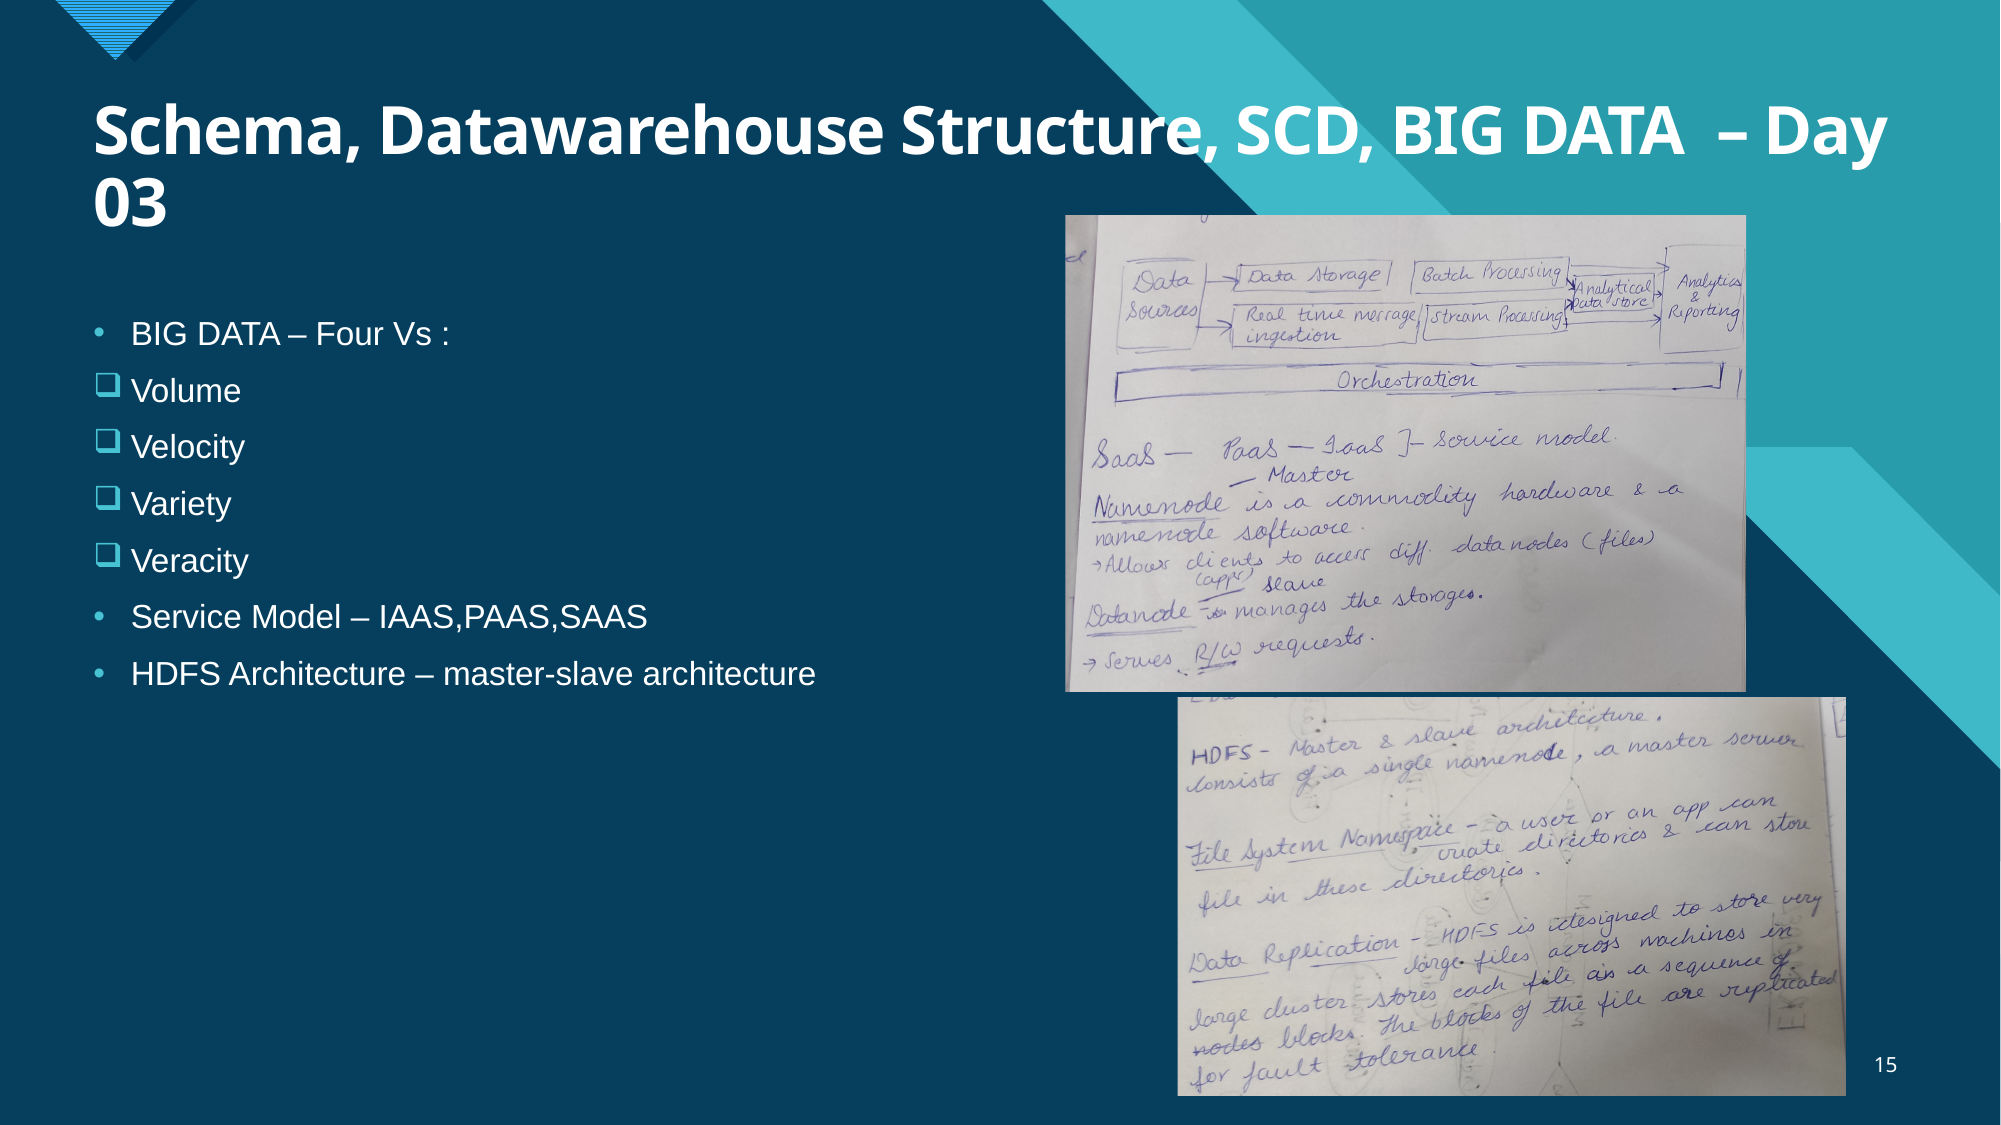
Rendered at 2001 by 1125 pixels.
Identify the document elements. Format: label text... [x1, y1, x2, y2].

text_box BIG DATA – Four Vs : Volume Velocity Variety Veracity Service Model – IAAS,PAAS,SAAS HDFS Architecture – master-slave architecture [78, 309, 904, 772]
slide_number 15 [1846, 1035, 1913, 1096]
title Schema, Datawarehouse Structure, SCD, BIG DATA – Day 03 [78, 89, 1919, 177]
picture [133, 178, 165, 226]
picture [96, 178, 128, 226]
picture [1178, 698, 1845, 1095]
picture [1066, 214, 1748, 691]
